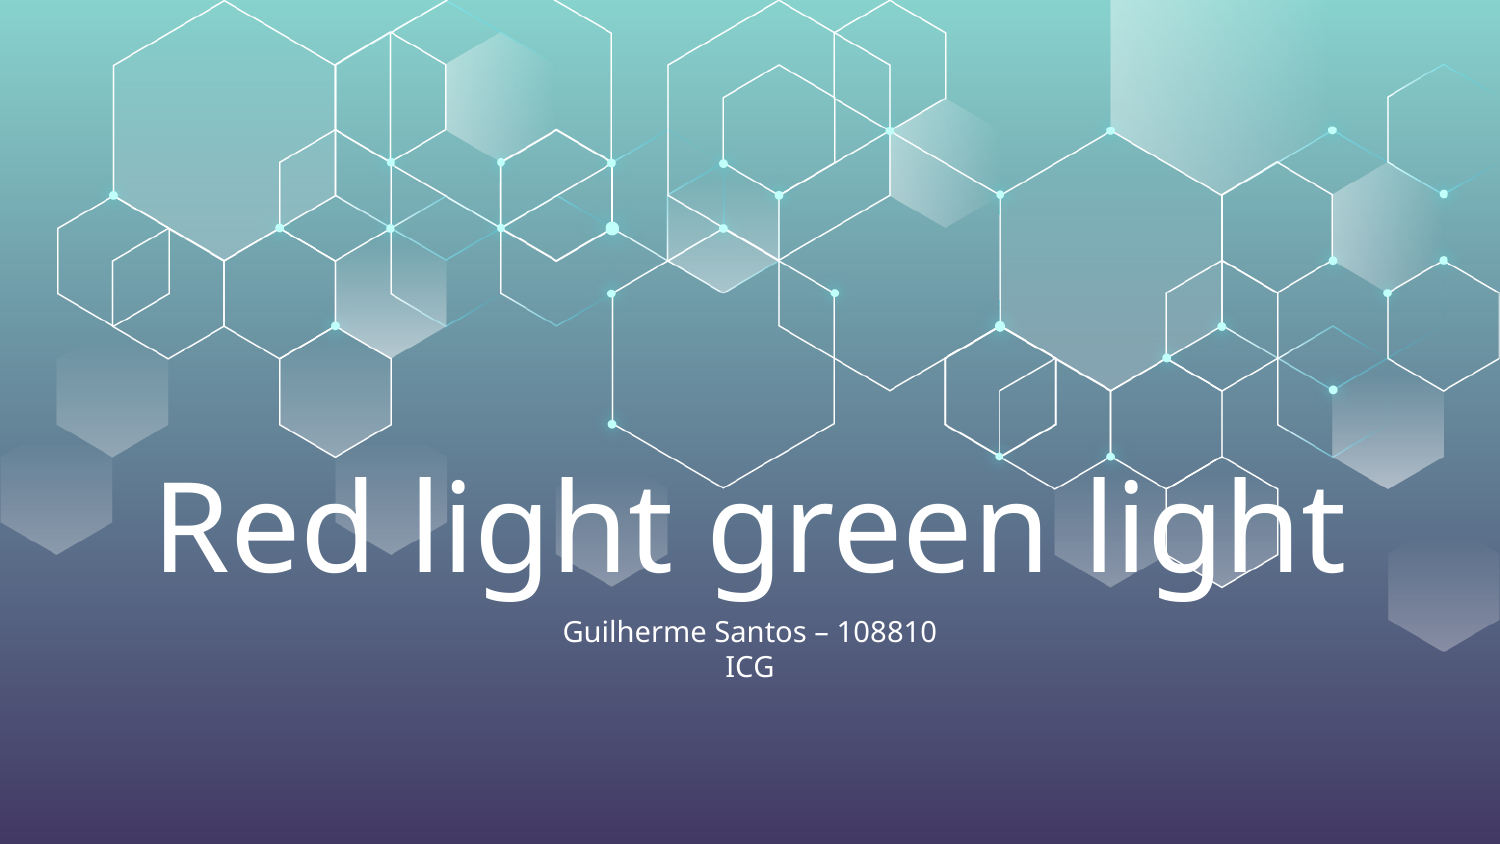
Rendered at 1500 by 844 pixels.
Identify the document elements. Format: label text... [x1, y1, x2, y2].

subtitle Guilherme Santos – 108810 ICG [75, 598, 1425, 668]
title Red light green light [75, 481, 1425, 565]
picture [0, 0, 1500, 652]
